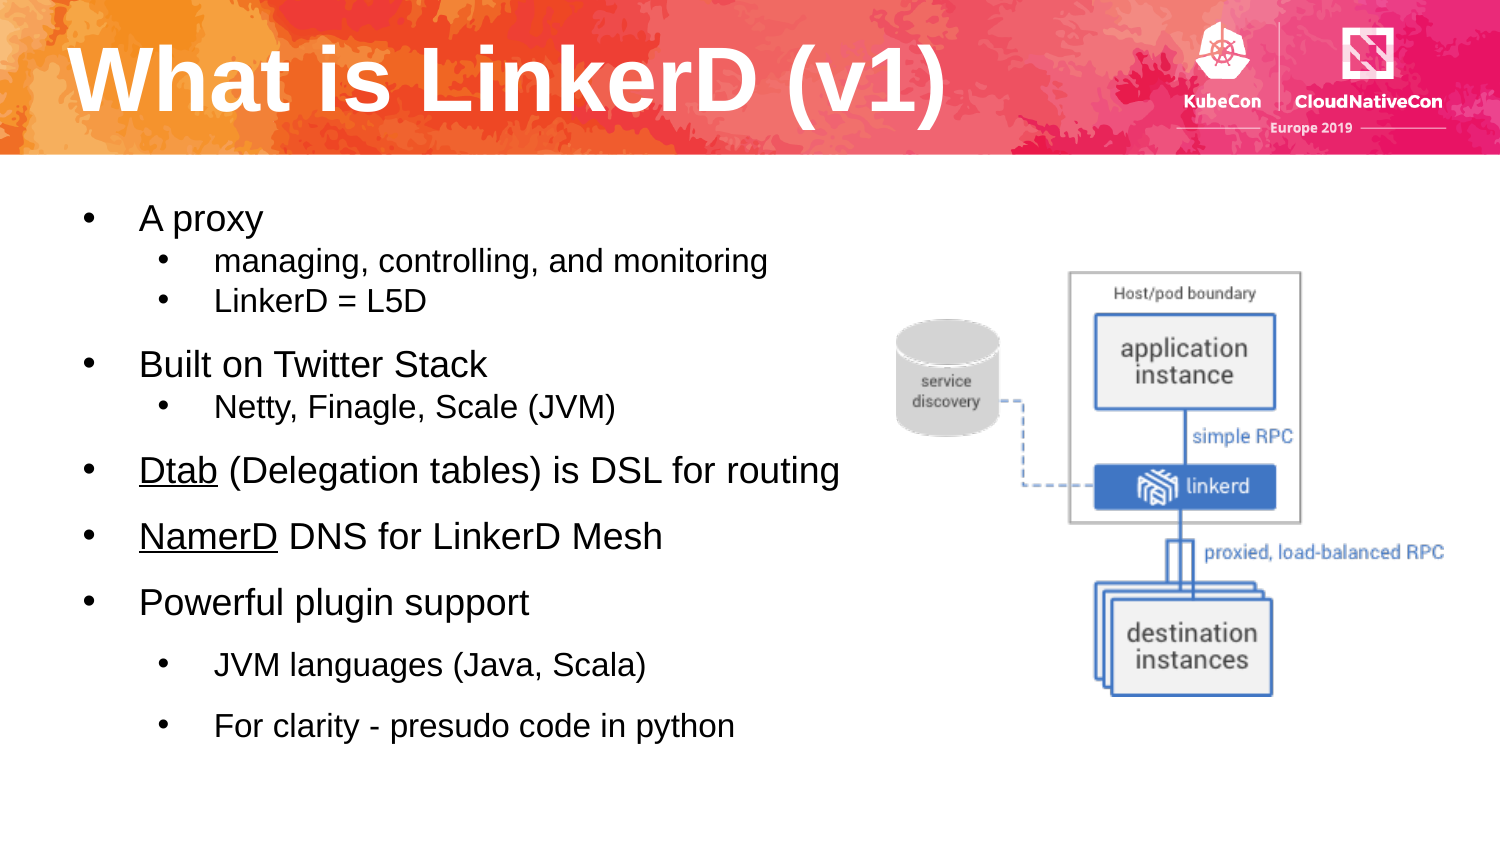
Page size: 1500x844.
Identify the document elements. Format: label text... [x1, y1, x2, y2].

picture [0, 0, 1500, 844]
title What is LinkerD (v1) [56, 0, 1351, 164]
list A proxy managing, controlling, and monitoring LinkerD = L5D Built on Twitter Stack Netty, Finagle, Scale (JVM) Dtab (Delegation tables) is DSL for routing NamerD DNS for LinkerD Mesh Powerful plugin support JVM languages (Java, Scala) For clarity - presudo code in python [52, 188, 886, 750]
